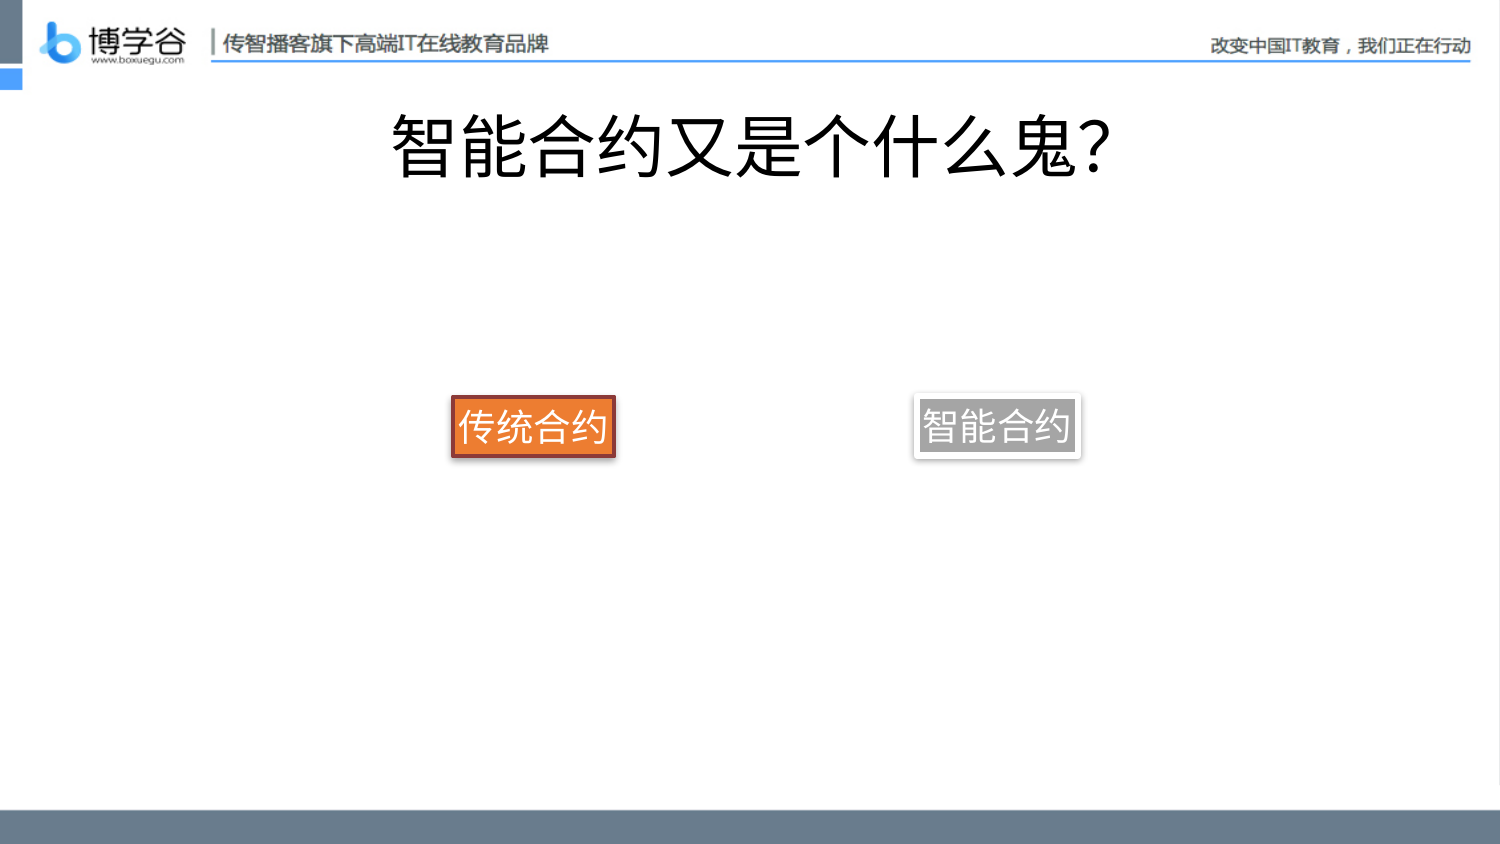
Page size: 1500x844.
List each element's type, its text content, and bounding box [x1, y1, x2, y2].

text_box 传统合约 [452, 396, 615, 457]
picture [0, 0, 1500, 844]
text_box 智能合约又是个什么鬼？ [384, 96, 1153, 194]
text_box 智能合约 [916, 395, 1079, 456]
